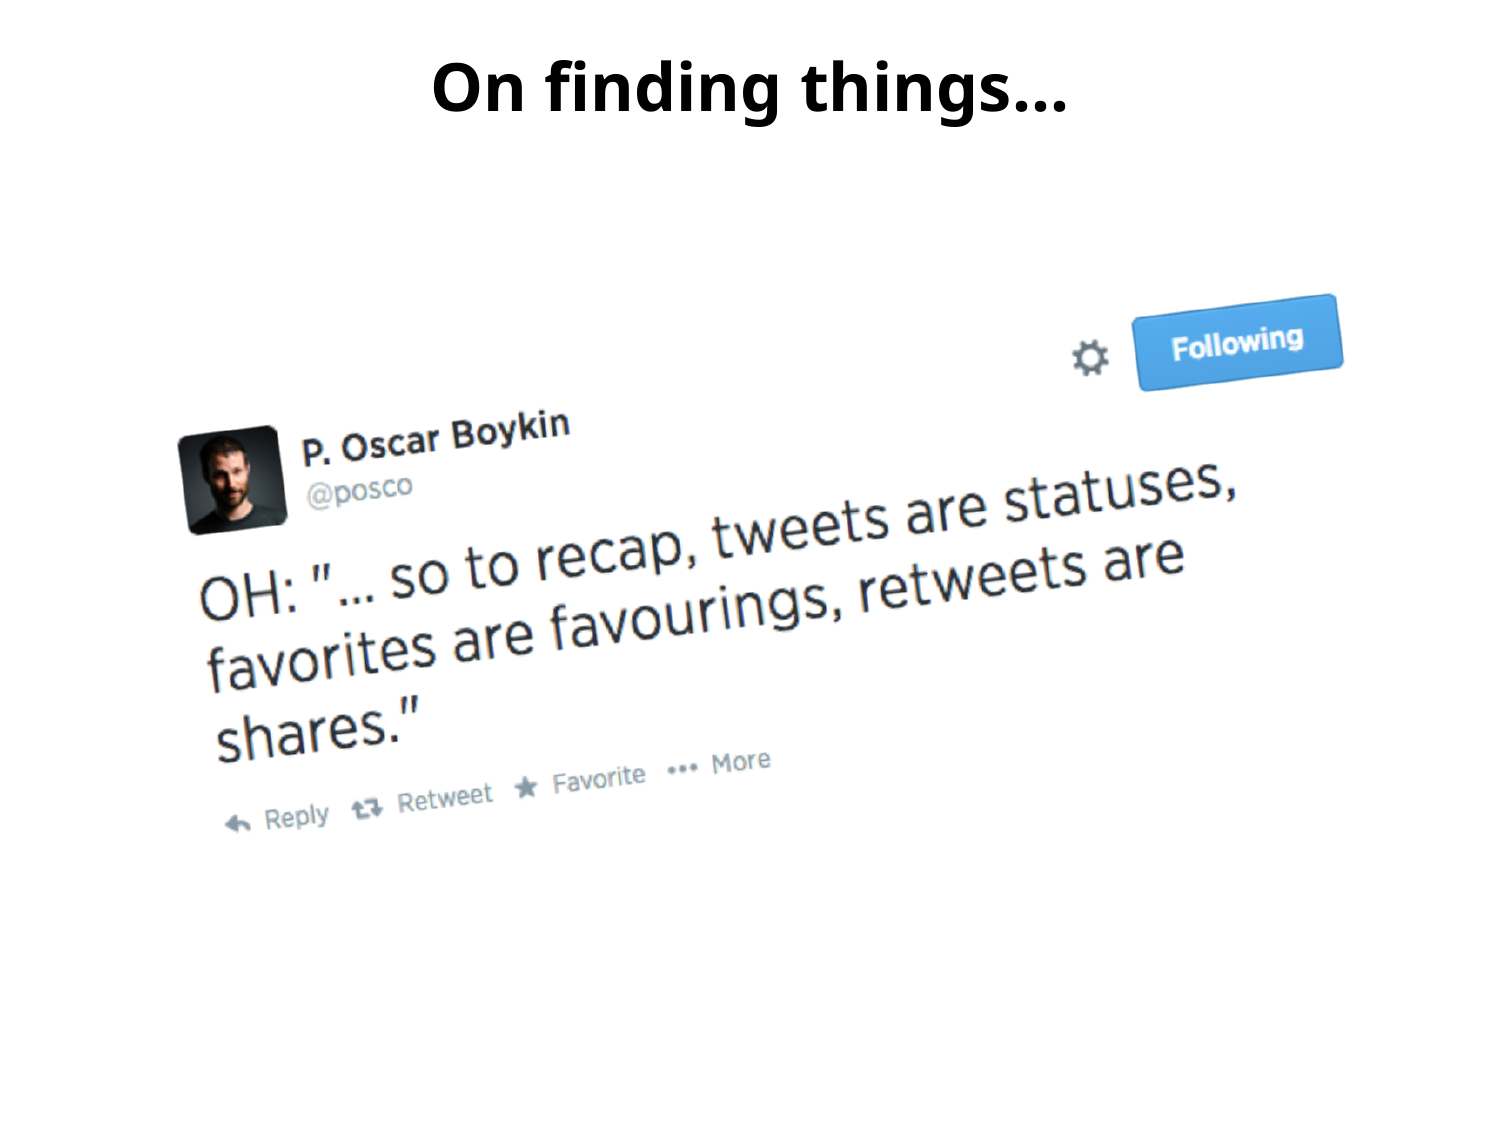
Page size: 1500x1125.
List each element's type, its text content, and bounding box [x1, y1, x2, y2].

text_box On finding things… [0, 37, 1500, 133]
picture [152, 264, 1410, 863]
